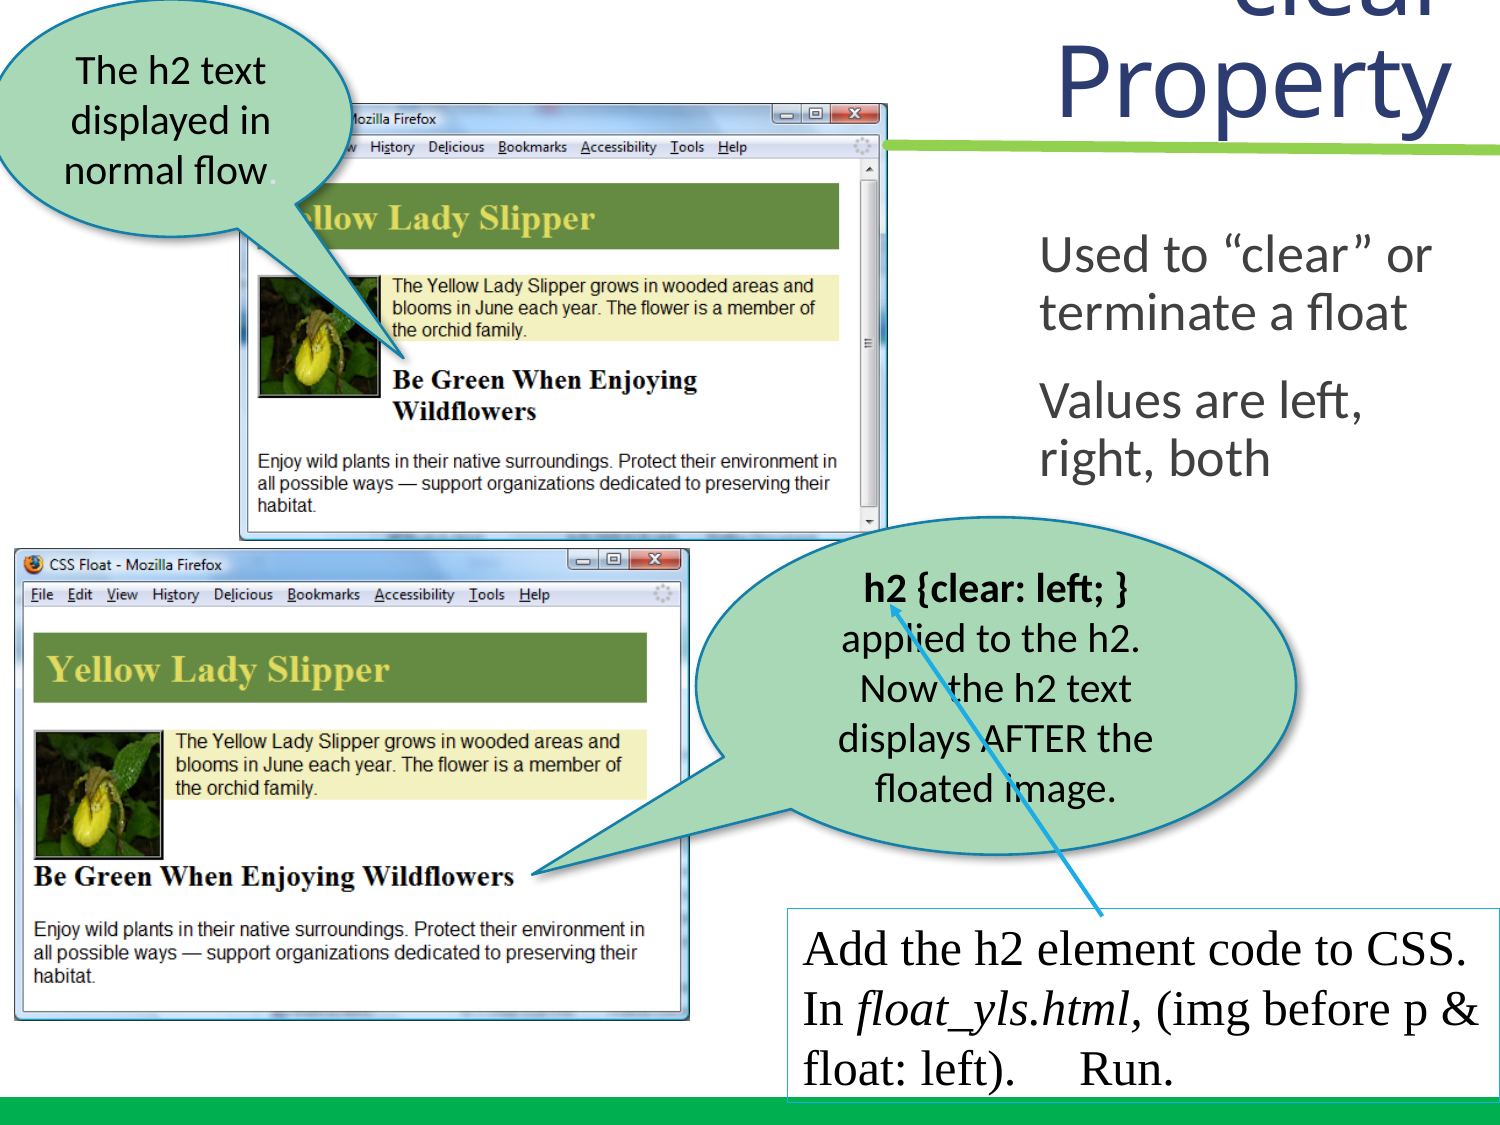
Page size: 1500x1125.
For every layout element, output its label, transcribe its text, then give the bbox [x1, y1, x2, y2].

text_box Add the h2 element code to CSS. In float_yls.html, (img before p & float: left). Run. [787, 908, 1500, 1103]
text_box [886, 144, 1500, 151]
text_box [889, 603, 1103, 917]
picture [239, 102, 888, 542]
list Used to “clear” or terminate a float Values are left, right, both [1025, 217, 1438, 541]
text_box The h2 text displayed in normal flow. [0, 0, 352, 239]
picture [14, 548, 691, 1021]
title clear Property [885, 0, 1468, 141]
text_box h2 {clear: left; } applied to the h2. Now the h2 text displays AFTER the floated image. [700, 515, 1298, 845]
